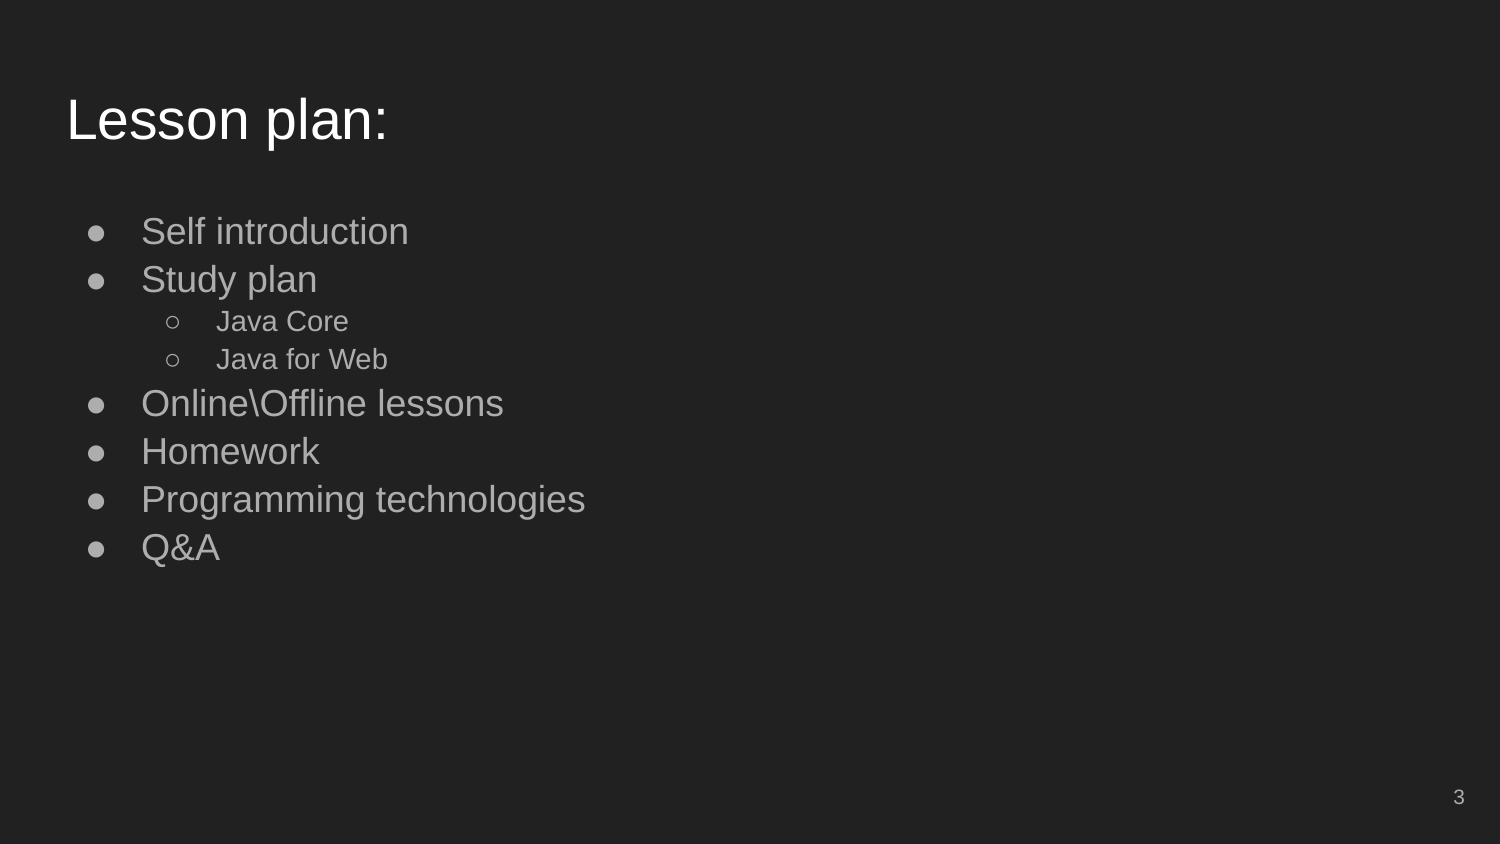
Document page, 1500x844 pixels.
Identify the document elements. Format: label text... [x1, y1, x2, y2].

title Lesson plan: [51, 72, 1449, 167]
slide_number ‹#› [1389, 764, 1480, 830]
list Self introduction Study plan Java Core Java for Web Online\Offline lessons Homework Programming technologies Q&A [51, 189, 1449, 750]
